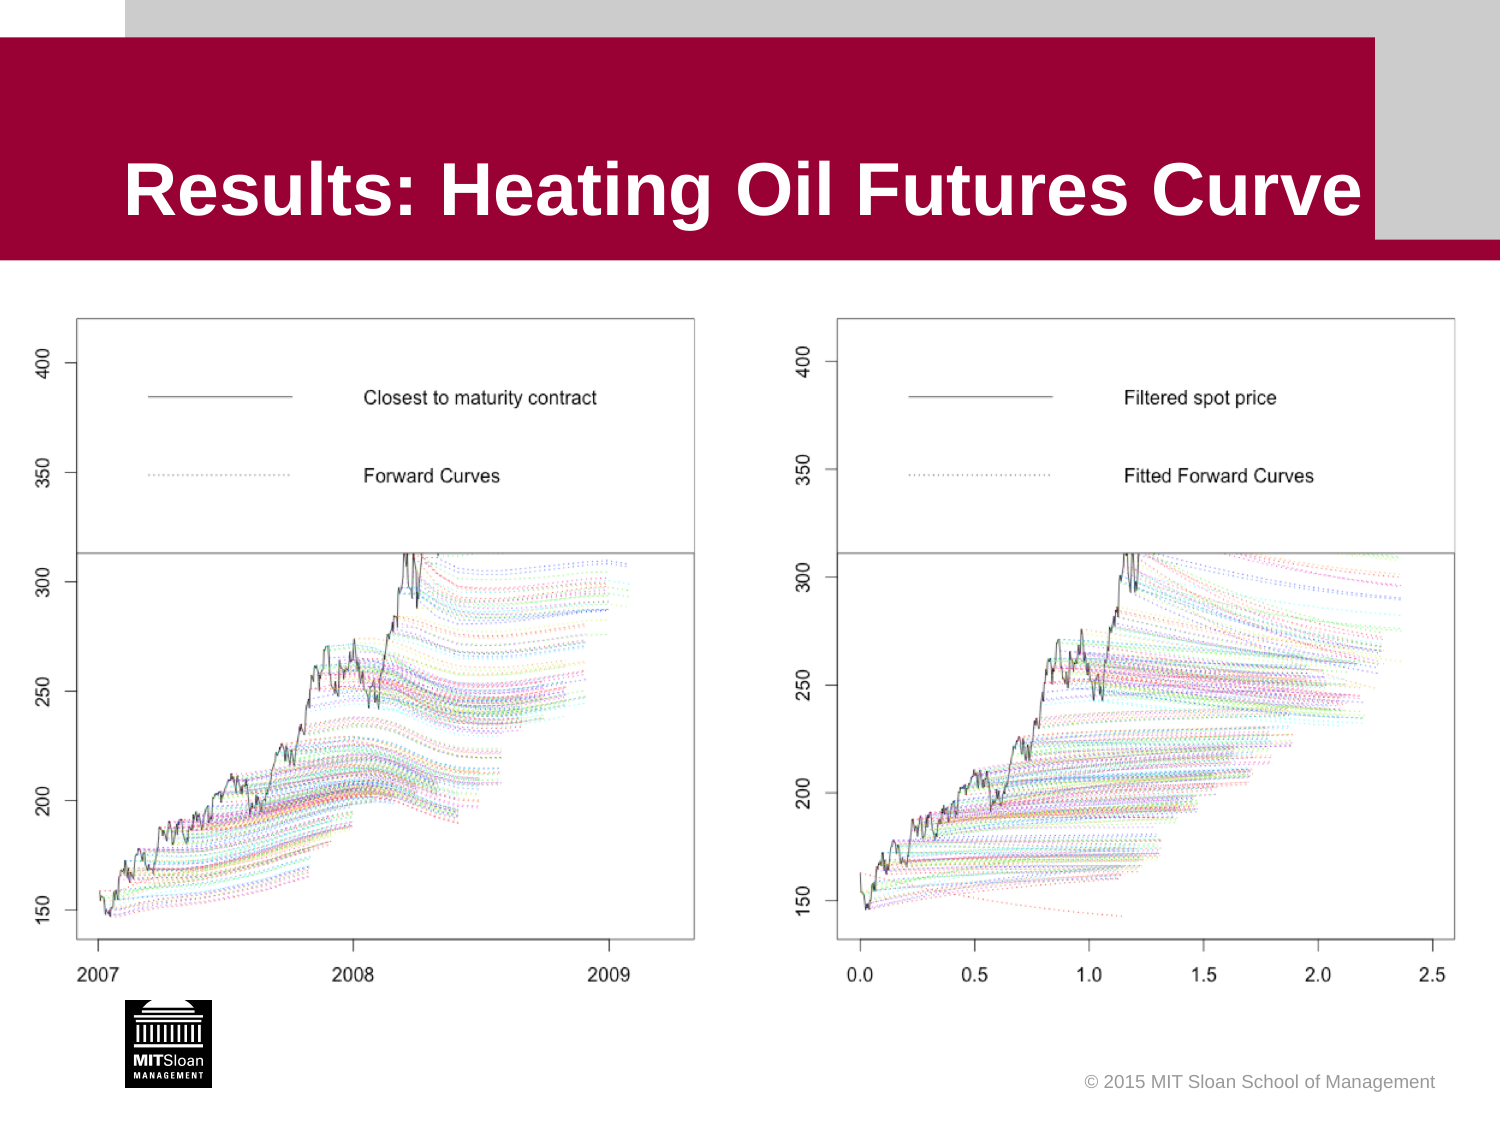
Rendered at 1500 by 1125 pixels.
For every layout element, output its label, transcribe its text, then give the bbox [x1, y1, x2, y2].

footer © 2015 MIT Sloan School of Management [975, 1062, 1450, 1100]
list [12, 312, 1492, 1001]
title Results: Heating Oil Futures Curve [108, 50, 1413, 238]
picture [125, 1001, 212, 1088]
